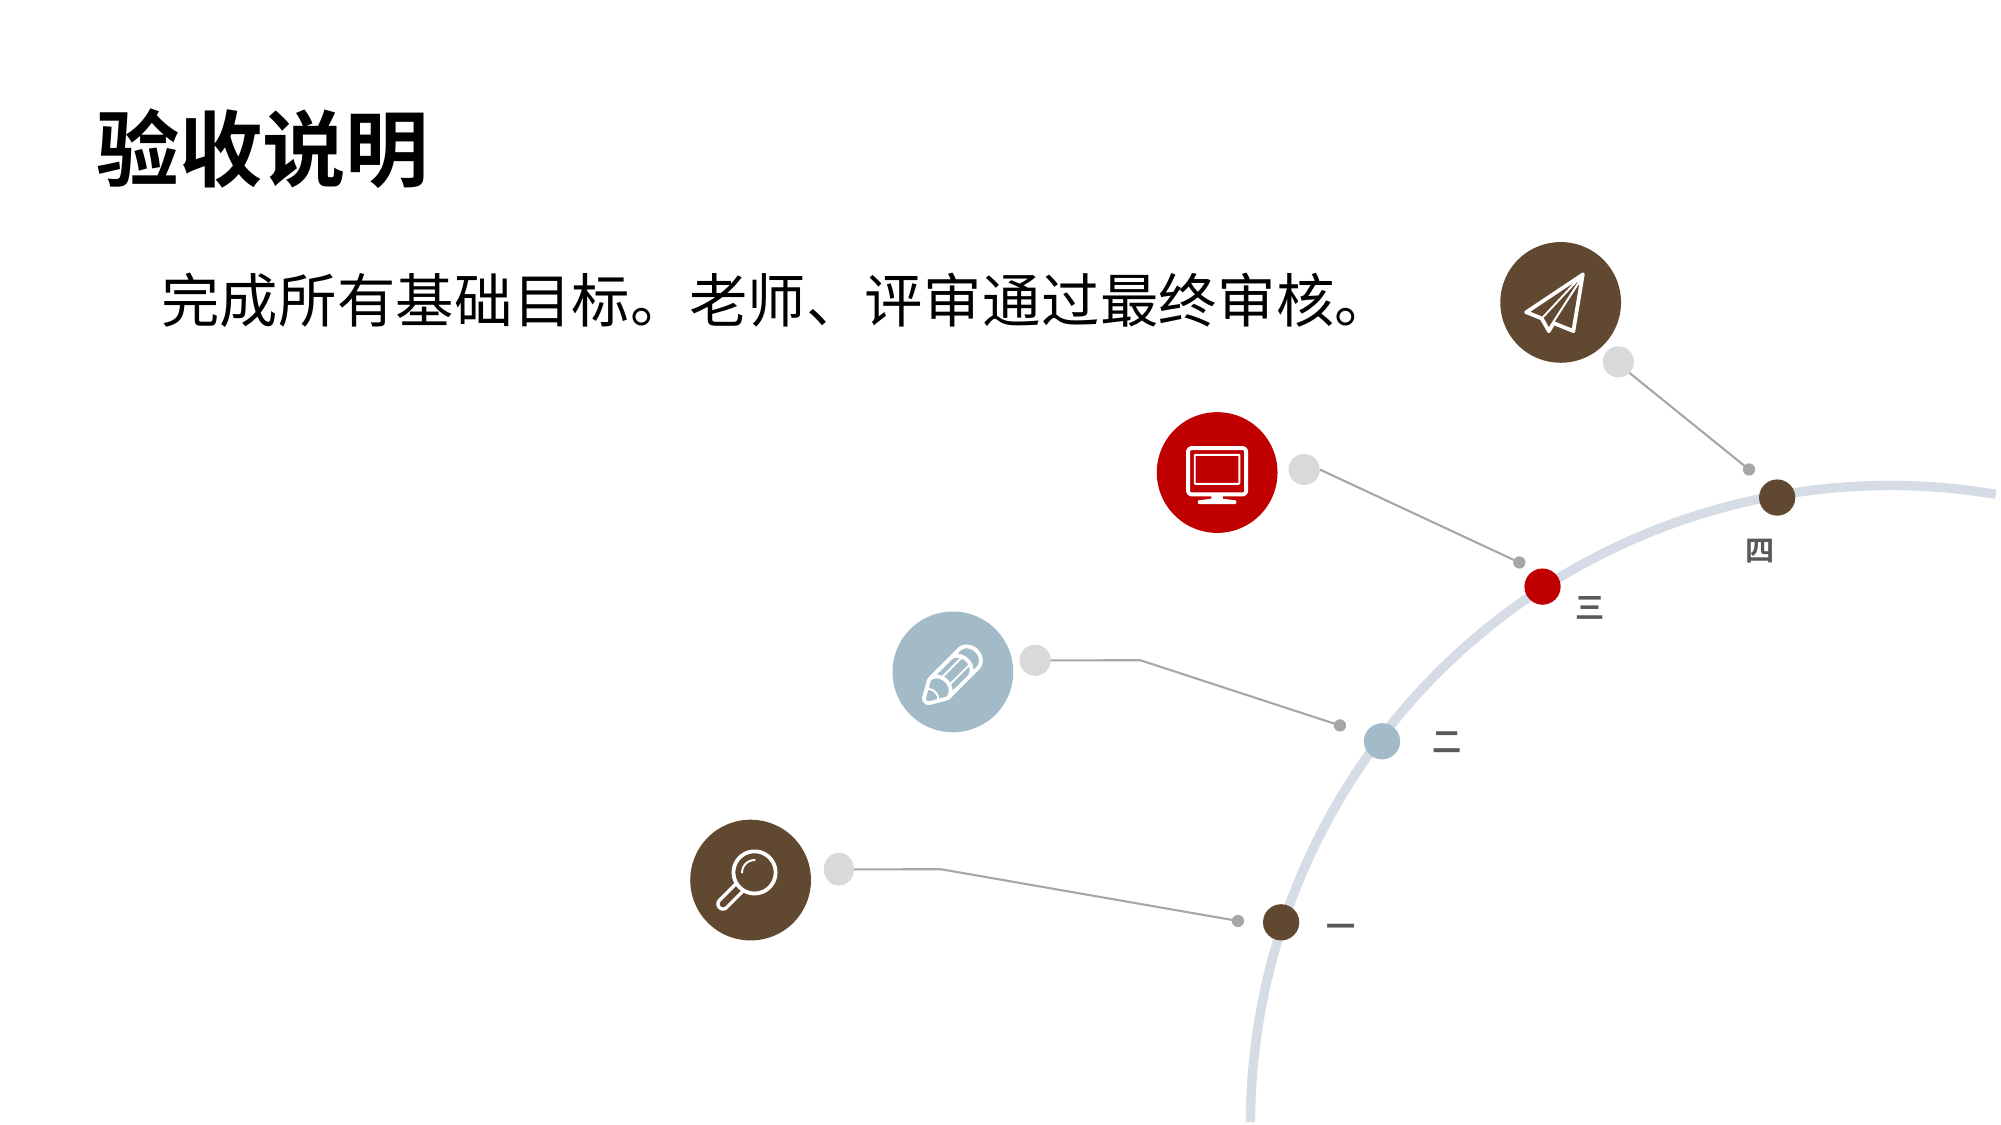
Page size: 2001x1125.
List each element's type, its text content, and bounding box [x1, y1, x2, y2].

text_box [1500, 242, 1827, 576]
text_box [1156, 412, 1657, 633]
text_box 完成所有基础目标。老师、评审通过最终审核。 [96, 257, 1350, 342]
text_box [1249, 484, 1996, 1125]
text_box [892, 611, 1514, 767]
text_box 验收说明 [81, 0, 445, 205]
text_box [690, 819, 1408, 952]
